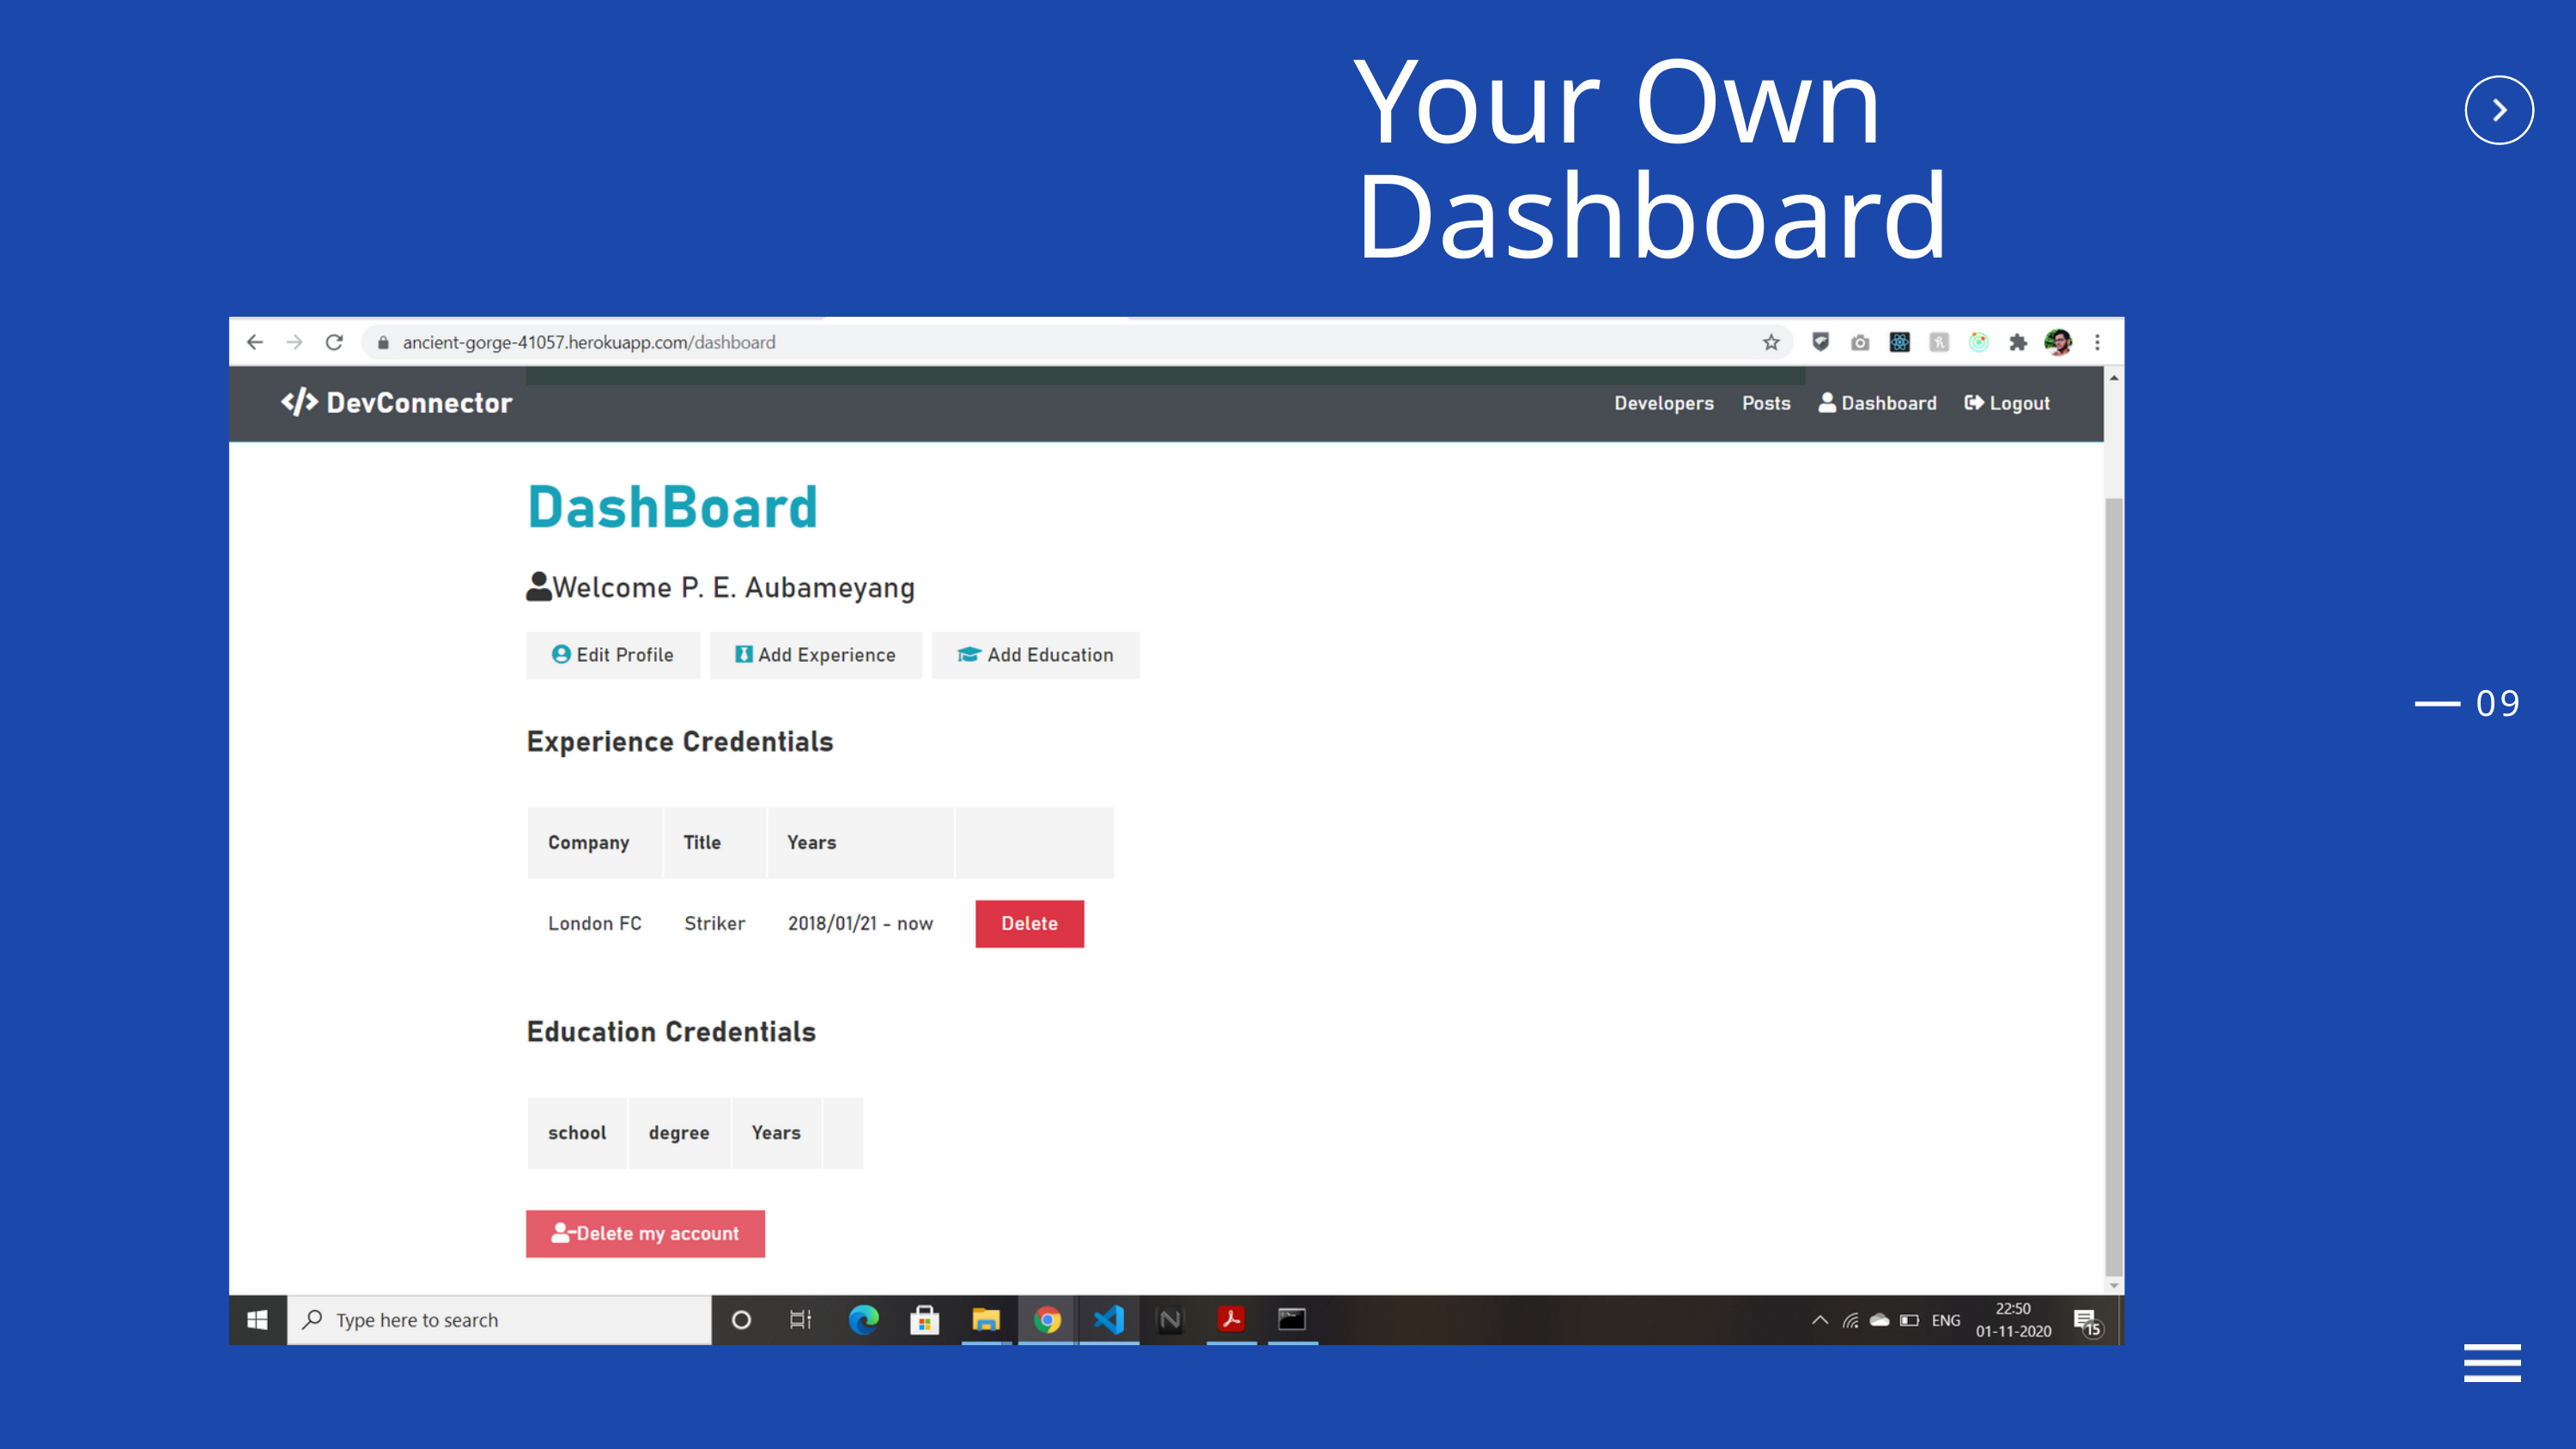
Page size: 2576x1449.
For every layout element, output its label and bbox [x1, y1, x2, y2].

text_box [1353, 36, 2372, 446]
picture [228, 317, 2125, 1346]
picture [2464, 1344, 2521, 1383]
text_box [2415, 682, 2521, 724]
text_box [2464, 75, 2535, 145]
